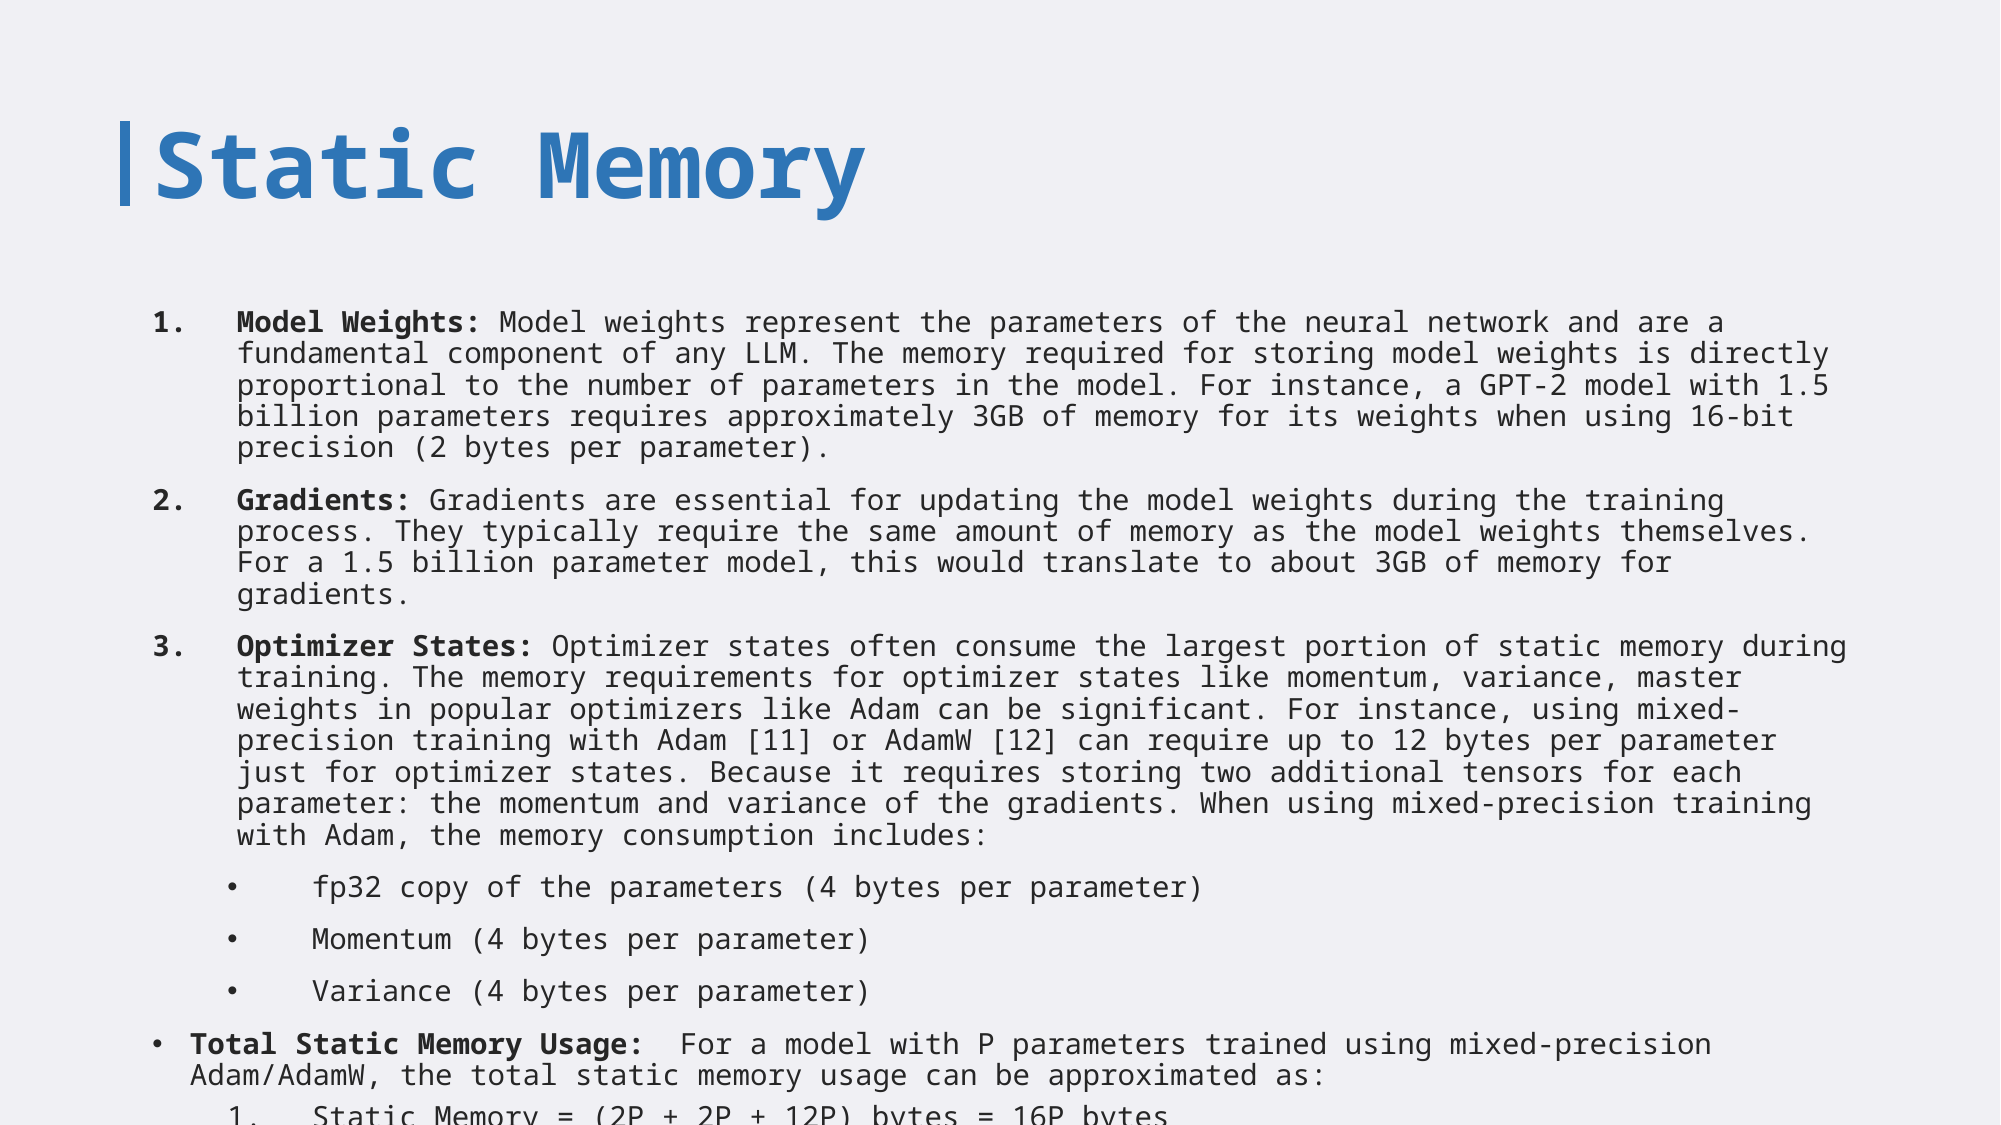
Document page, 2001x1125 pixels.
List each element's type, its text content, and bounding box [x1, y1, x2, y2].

title Static Memory [137, 59, 1863, 278]
list Model Weights: Model weights represent the parameters of the neural network and are a fundamental component of any LLM. The memory required for storing model weights is directly proportional to the number of parameters in the model. For instance, a GPT-2 model with 1.5 billion parameters requires approximately 3GB of memory for its weights when using 16-bit precision (2 bytes per parameter). Gradients: Gradients are essential for updating the model weights during the training process. They typically require the same amount of memory as the model weights themselves. For a 1.5 billion parameter model, this would translate to about 3GB of memory for gradients. Optimizer States: Optimizer states often consume the largest portion of static memory during training. The memory requirements for optimizer states like momentum, variance, master weights in popular optimizers like Adam can be significant. For instance, using mixed-precision training with Adam [11] or AdamW [12] can require up to 12 bytes per parameter just for optimizer states. Because it requires storing two additional tensors for each parameter: the momentum and variance of the gradients. When using mixed-precision training with Adam, the memory consumption includes: fp32 copy of the parameters (4 bytes per parameter) Momentum (4 bytes per parameter) Variance (4 bytes per parameter) Total Static Memory Usage: For a model with P parameters trained using mixed-precision Adam/AdamW, the total static memory usage can be approximated as: Static Memory = (2P + 2P + 12P) bytes = 16P bytes For example, a 1.5 billion parameter model would require at least 24GB of static memory during training. [137, 299, 1863, 1082]
